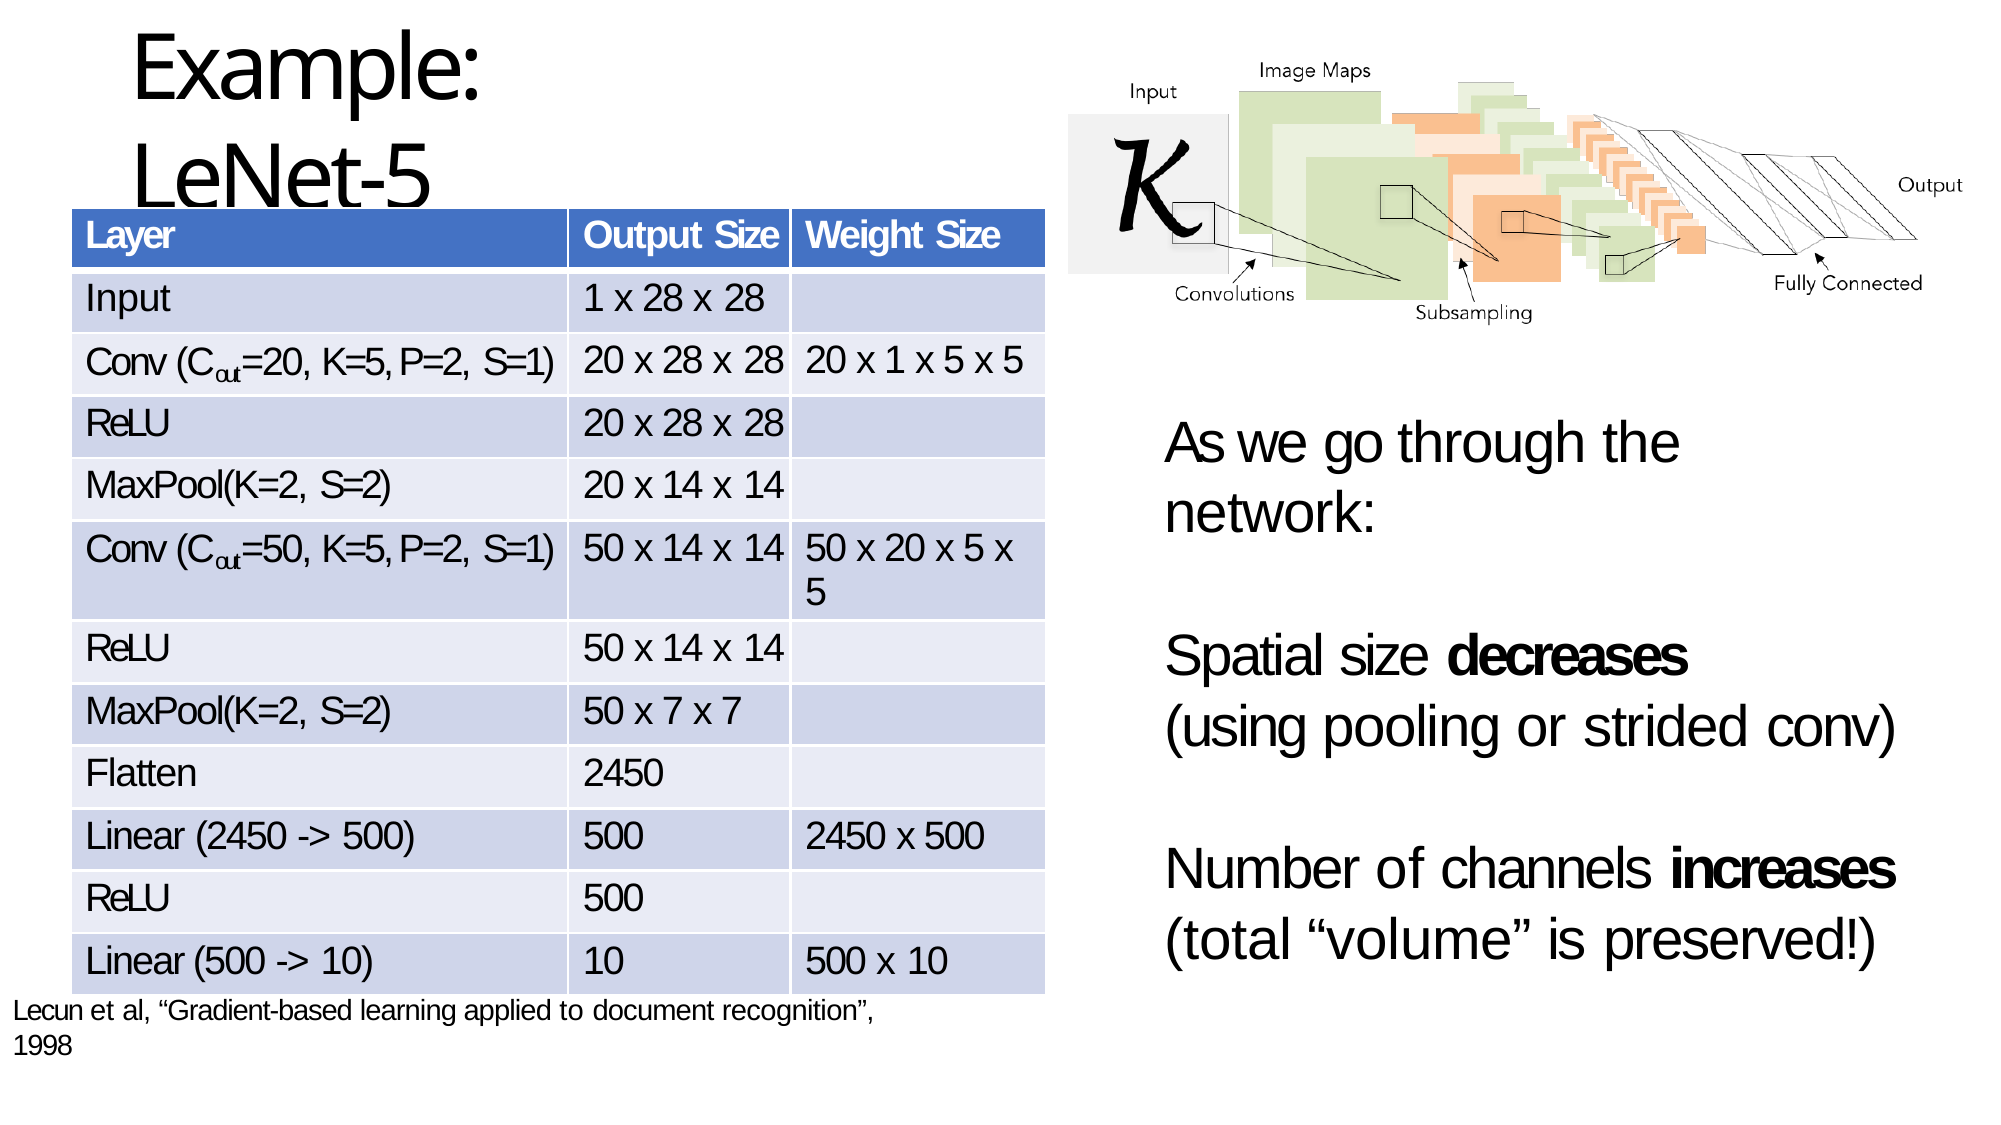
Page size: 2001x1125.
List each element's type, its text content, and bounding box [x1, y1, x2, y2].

table_cell 20 x 28 x 28 [569, 334, 789, 394]
table_cell [792, 459, 1045, 519]
table_cell ReLU [72, 872, 567, 932]
table_cell 20 x 1 x 5 x 5 [792, 334, 1045, 394]
table_cell Conv (Cout=20, K=5, P=2, S=1) [72, 334, 567, 394]
text_box [1029, 52, 1975, 340]
table_cell Linear (2450 -> 500) [72, 810, 567, 869]
table_header Weight Size [792, 209, 1045, 267]
table_header Output Size [569, 209, 789, 267]
table_cell [792, 622, 1045, 682]
table_cell [792, 274, 1045, 332]
text_box As we go through the network: Spatial size decreases (using pooling or strided conv) Number of channels increases (total “volume” is preserved!) [1162, 402, 1899, 1042]
table_cell 20 x 28 x 28 [569, 397, 789, 457]
table_cell 500 x 10 [792, 934, 1045, 994]
title Example: LeNet-5 [127, 6, 717, 207]
table_cell 20 x 14 x 14 [569, 459, 789, 519]
table_cell 50 x 14 x 14 [569, 622, 789, 682]
table_cell Flatten [72, 747, 567, 807]
table_cell Conv (Cout=50, K=5, P=2, S=1) [72, 522, 567, 619]
table_cell MaxPool(K=2, S=2) [72, 685, 567, 744]
table_cell 500 [569, 872, 789, 932]
table_cell [792, 872, 1045, 932]
table_cell Input [72, 274, 567, 332]
table_cell 50 x 7 x 7 [569, 685, 789, 744]
table_cell Linear (500 -> 10) [72, 934, 567, 990]
table_cell ReLU [72, 622, 567, 682]
text_box Lecun et al, “Gradient-based learning applied to document recognition”, 1998 [10, 990, 932, 1061]
table_cell ReLU [72, 397, 567, 457]
table_cell 2450 [569, 747, 789, 807]
table_cell 2450 x 500 [792, 810, 1045, 869]
table_cell [792, 397, 1045, 457]
table_cell 10 [569, 934, 789, 990]
table_cell 50 x 14 x 14 [569, 522, 789, 619]
table_cell 1 x 28 x 28 [569, 274, 789, 332]
table_cell 500 [569, 810, 789, 869]
table_header Layer [72, 209, 567, 267]
table_cell MaxPool(K=2, S=2) [72, 459, 567, 519]
table_cell 50 x 20 x 5 x 5 [792, 522, 1045, 619]
table_cell [792, 685, 1045, 744]
table_cell [792, 747, 1045, 807]
